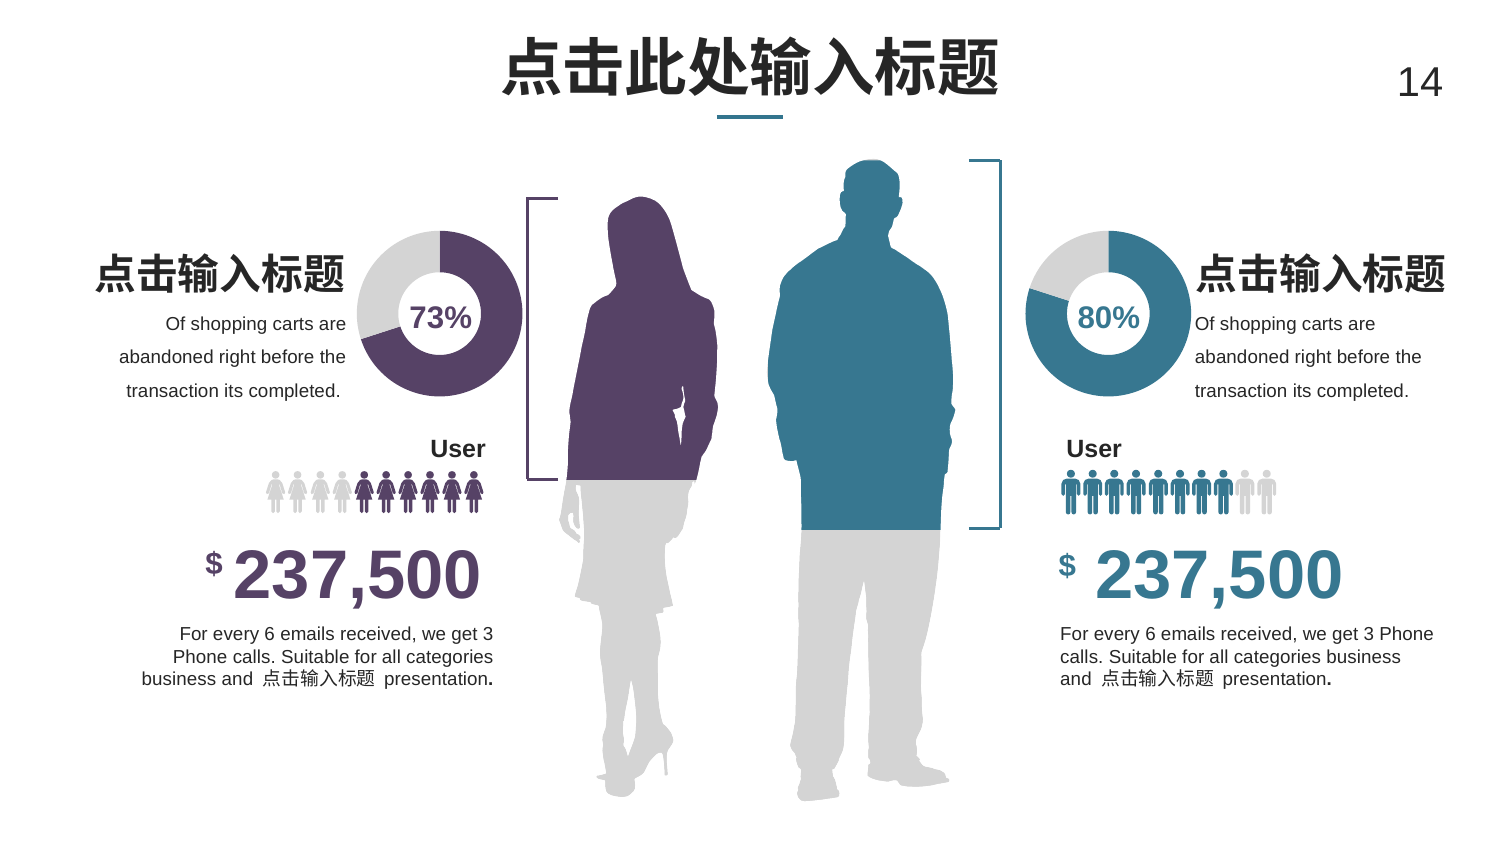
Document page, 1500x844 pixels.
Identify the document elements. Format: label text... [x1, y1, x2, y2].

text_box [791, 530, 949, 801]
text_box For every 6 emails received, we get 3 Phone calls. Suitable for all categories business and 点击输入标题 presentation. [1048, 616, 1449, 696]
slide_number 14 [1385, 48, 1465, 94]
chart [1001, 227, 1238, 401]
text_box $ [193, 537, 221, 587]
text_box [753, 145, 985, 809]
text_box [968, 160, 1001, 529]
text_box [1061, 469, 1277, 515]
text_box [526, 196, 559, 225]
text_box User [1055, 426, 1134, 468]
title 点击此处输入标题 [103, 22, 1397, 128]
text_box Of shopping carts are abandoned right before the transaction its completed. [1238, 304, 1449, 407]
text_box Of shopping carts are abandoned right before the transaction its completed. [103, 304, 309, 407]
text_box User [418, 426, 498, 468]
text_box For every 6 emails received, we get 3 Phone calls. Suitable for all categories business and 点击输入标题 presentation. [111, 616, 505, 696]
text_box 点击输入标题 [1243, 242, 1458, 304]
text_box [265, 470, 484, 514]
text_box [768, 160, 955, 530]
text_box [526, 408, 559, 480]
text_box 点击输入标题 [82, 242, 304, 304]
chart [310, 227, 570, 401]
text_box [515, 166, 747, 812]
text_box 237,500 [1083, 523, 1356, 618]
text_box 237,500 [221, 523, 494, 618]
text_box $ [1047, 539, 1083, 589]
